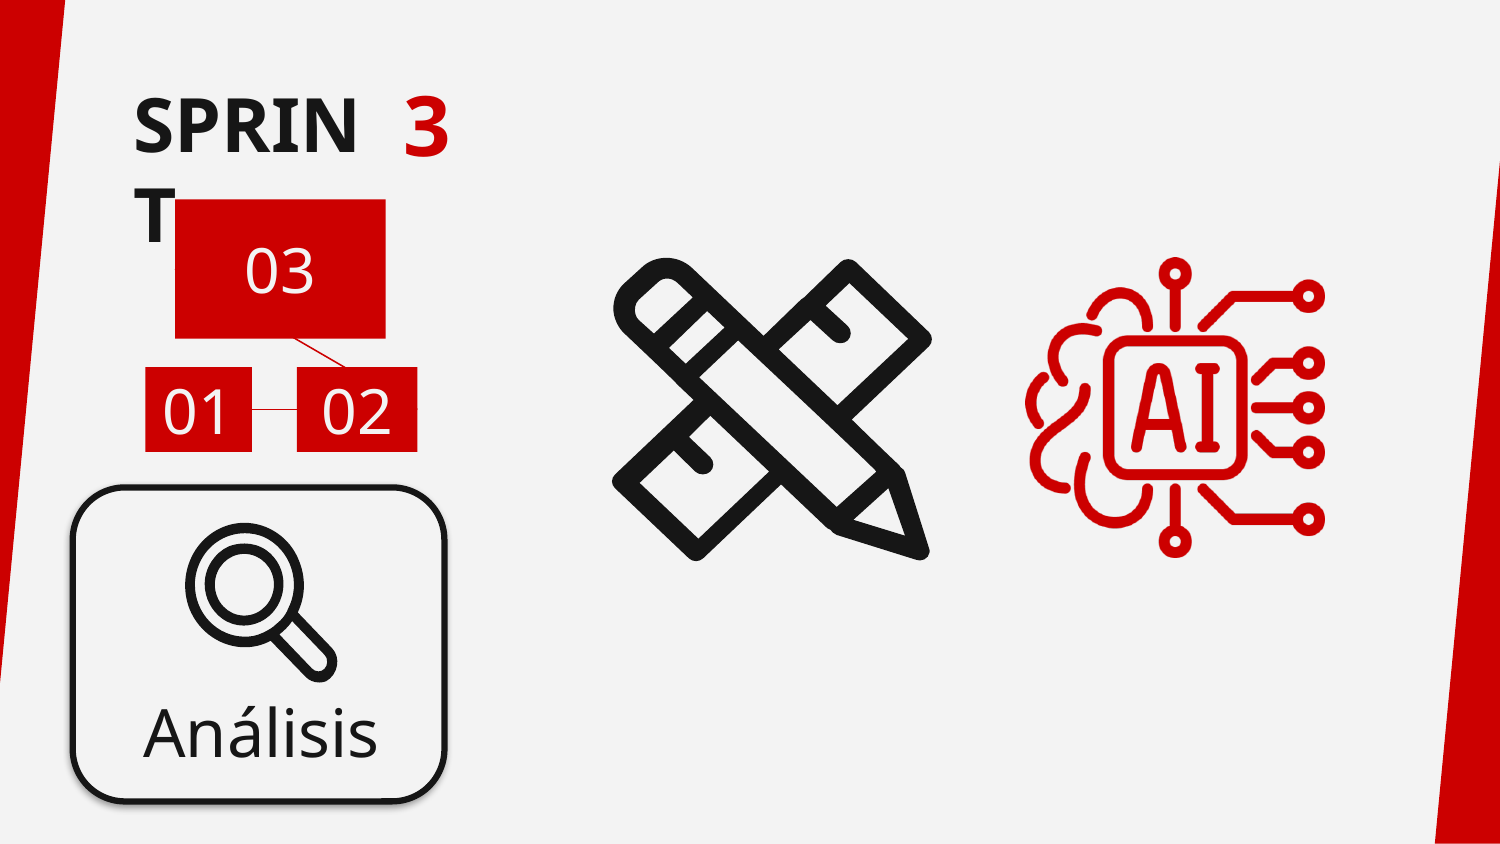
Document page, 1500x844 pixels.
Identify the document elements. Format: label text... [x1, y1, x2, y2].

text_box [69, 484, 448, 785]
text_box 01 [145, 367, 252, 452]
text_box [83, 786, 434, 805]
text_box 02 [296, 417, 418, 452]
title SPRINT [118, 63, 388, 157]
picture [1025, 257, 1326, 558]
text_box Análisis [82, 700, 441, 786]
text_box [181, 522, 342, 683]
text_box [611, 257, 932, 562]
text_box 3 [388, 58, 476, 160]
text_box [174, 268, 418, 410]
text_box 03 [175, 199, 386, 267]
